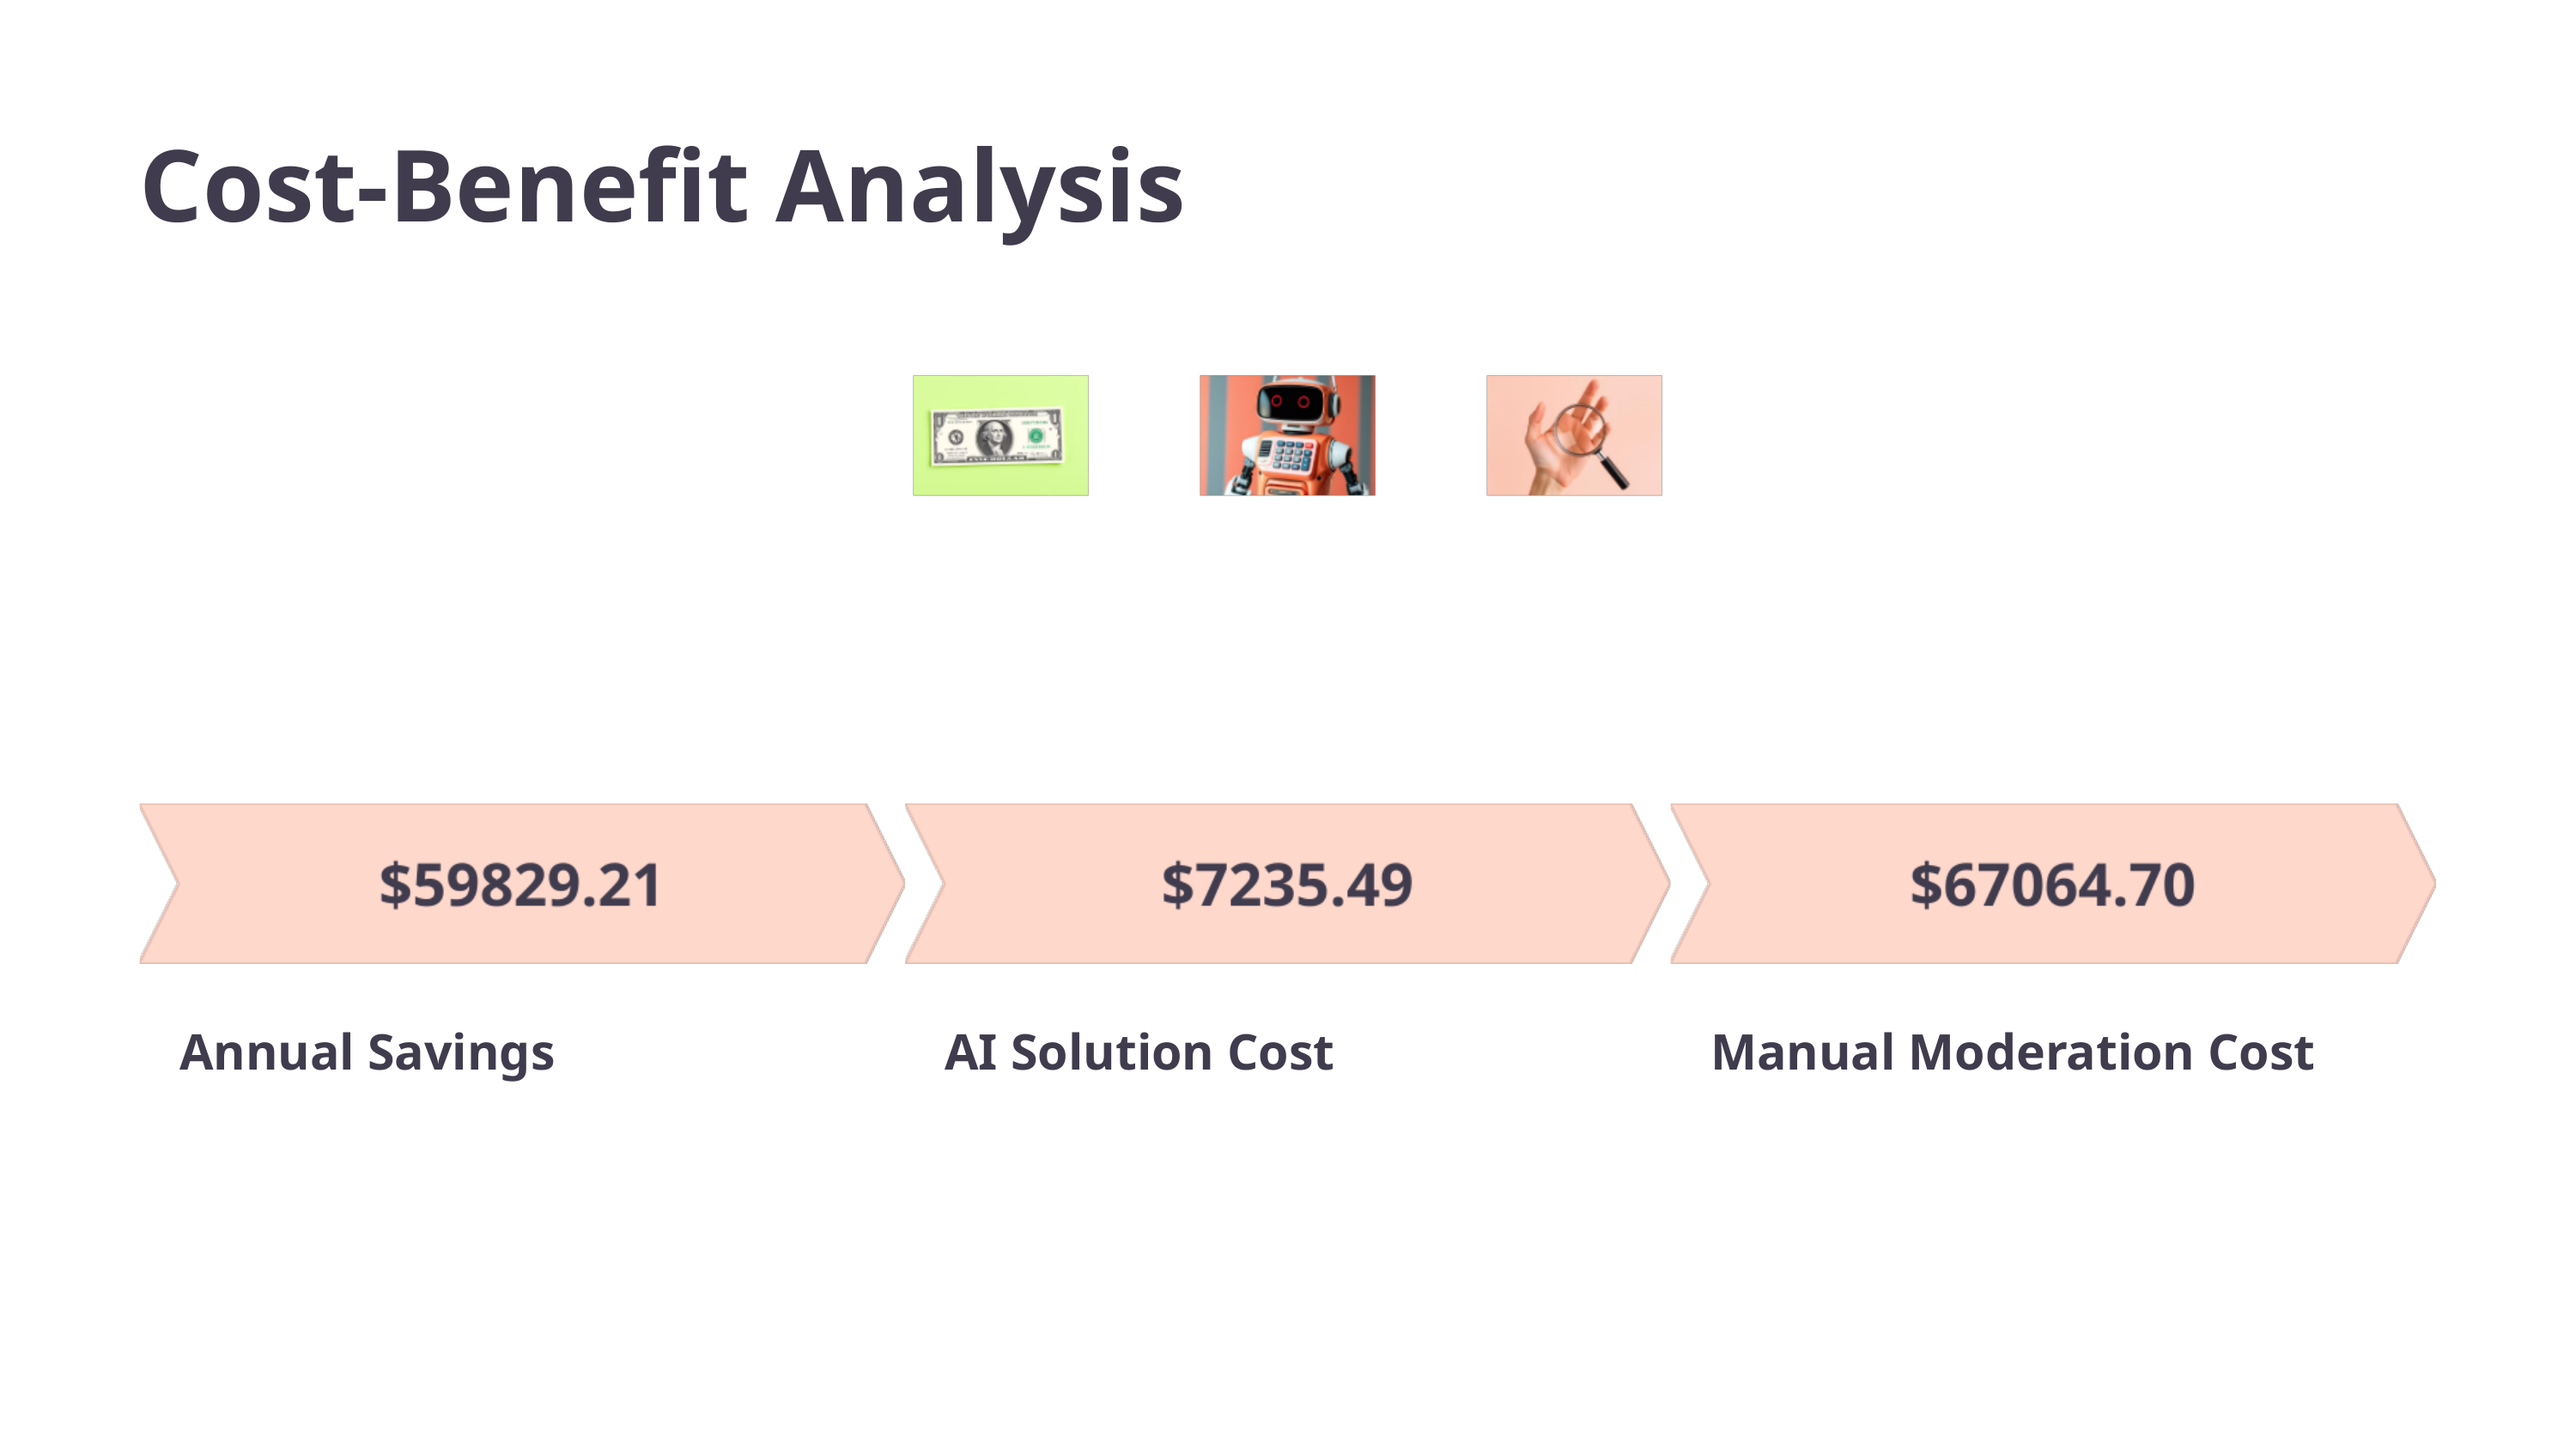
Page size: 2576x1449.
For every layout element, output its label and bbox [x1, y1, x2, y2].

text_box [0, 0, 2576, 1449]
